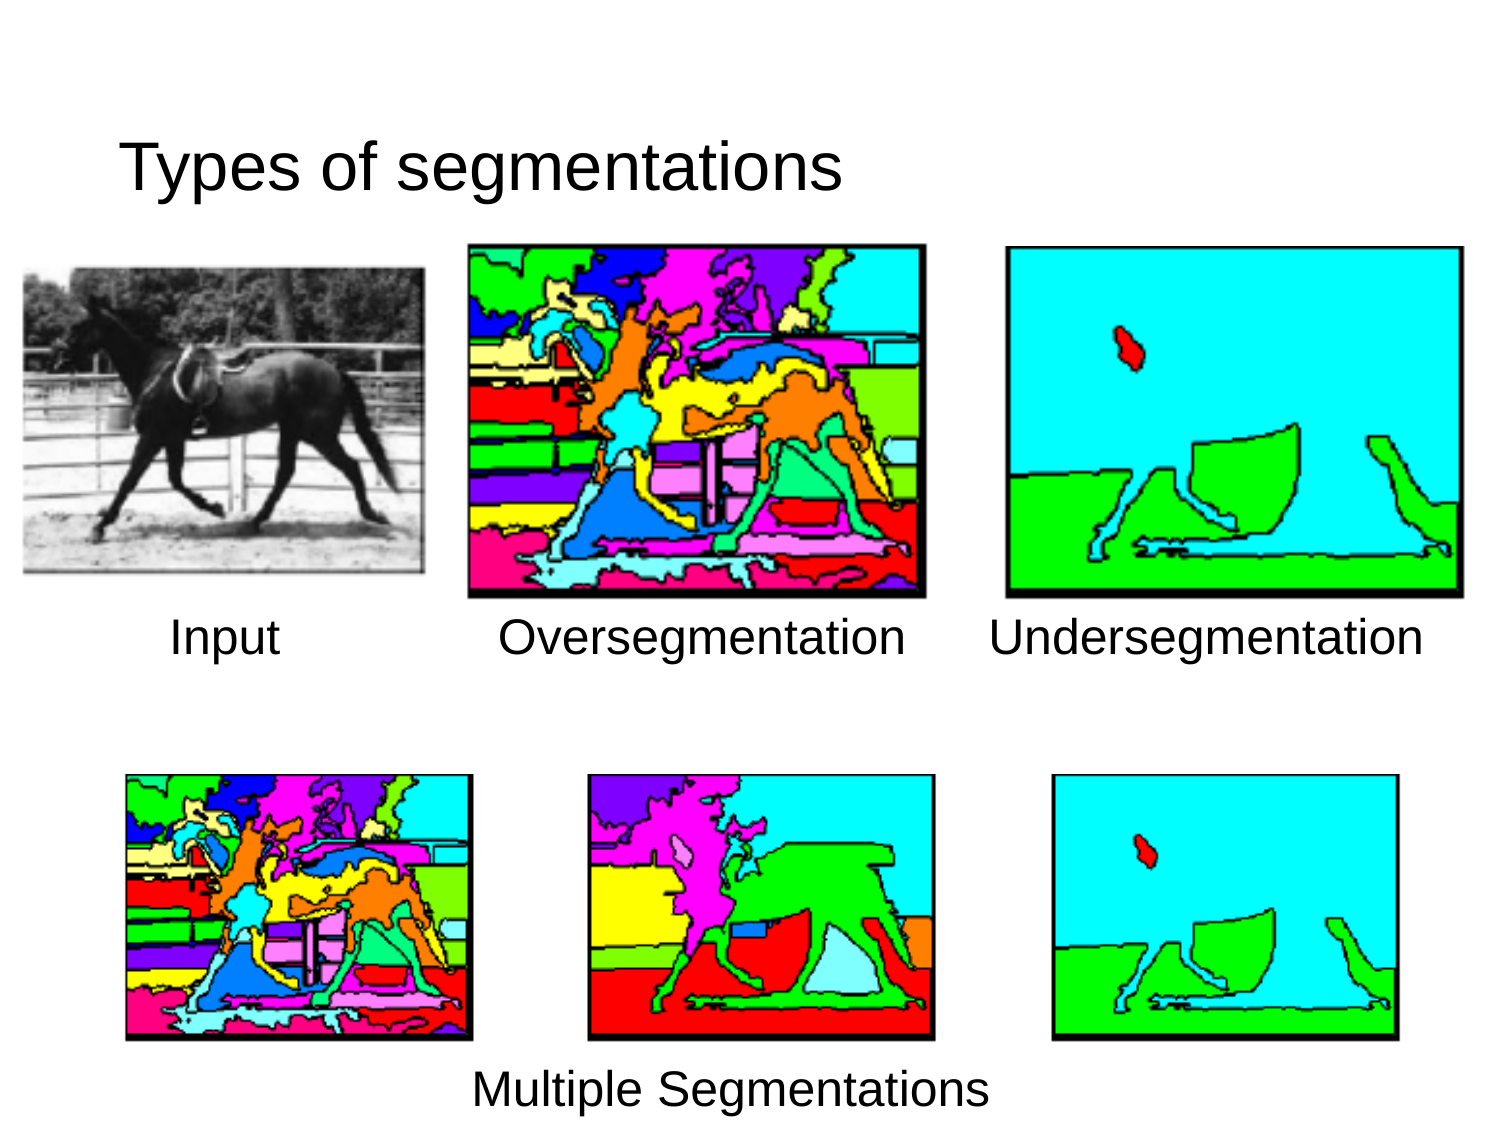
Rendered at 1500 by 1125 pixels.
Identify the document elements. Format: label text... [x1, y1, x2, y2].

picture [16, 261, 434, 582]
text_box Oversegmentation [483, 610, 922, 672]
text_box Input [154, 596, 296, 672]
picture [999, 246, 1475, 610]
title Types of segmentations [103, 59, 1397, 278]
text_box Undersegmentation [973, 596, 1440, 672]
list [433, 234, 953, 610]
picture [103, 774, 1437, 1050]
text_box Multiple Segmentations [456, 1050, 1006, 1124]
